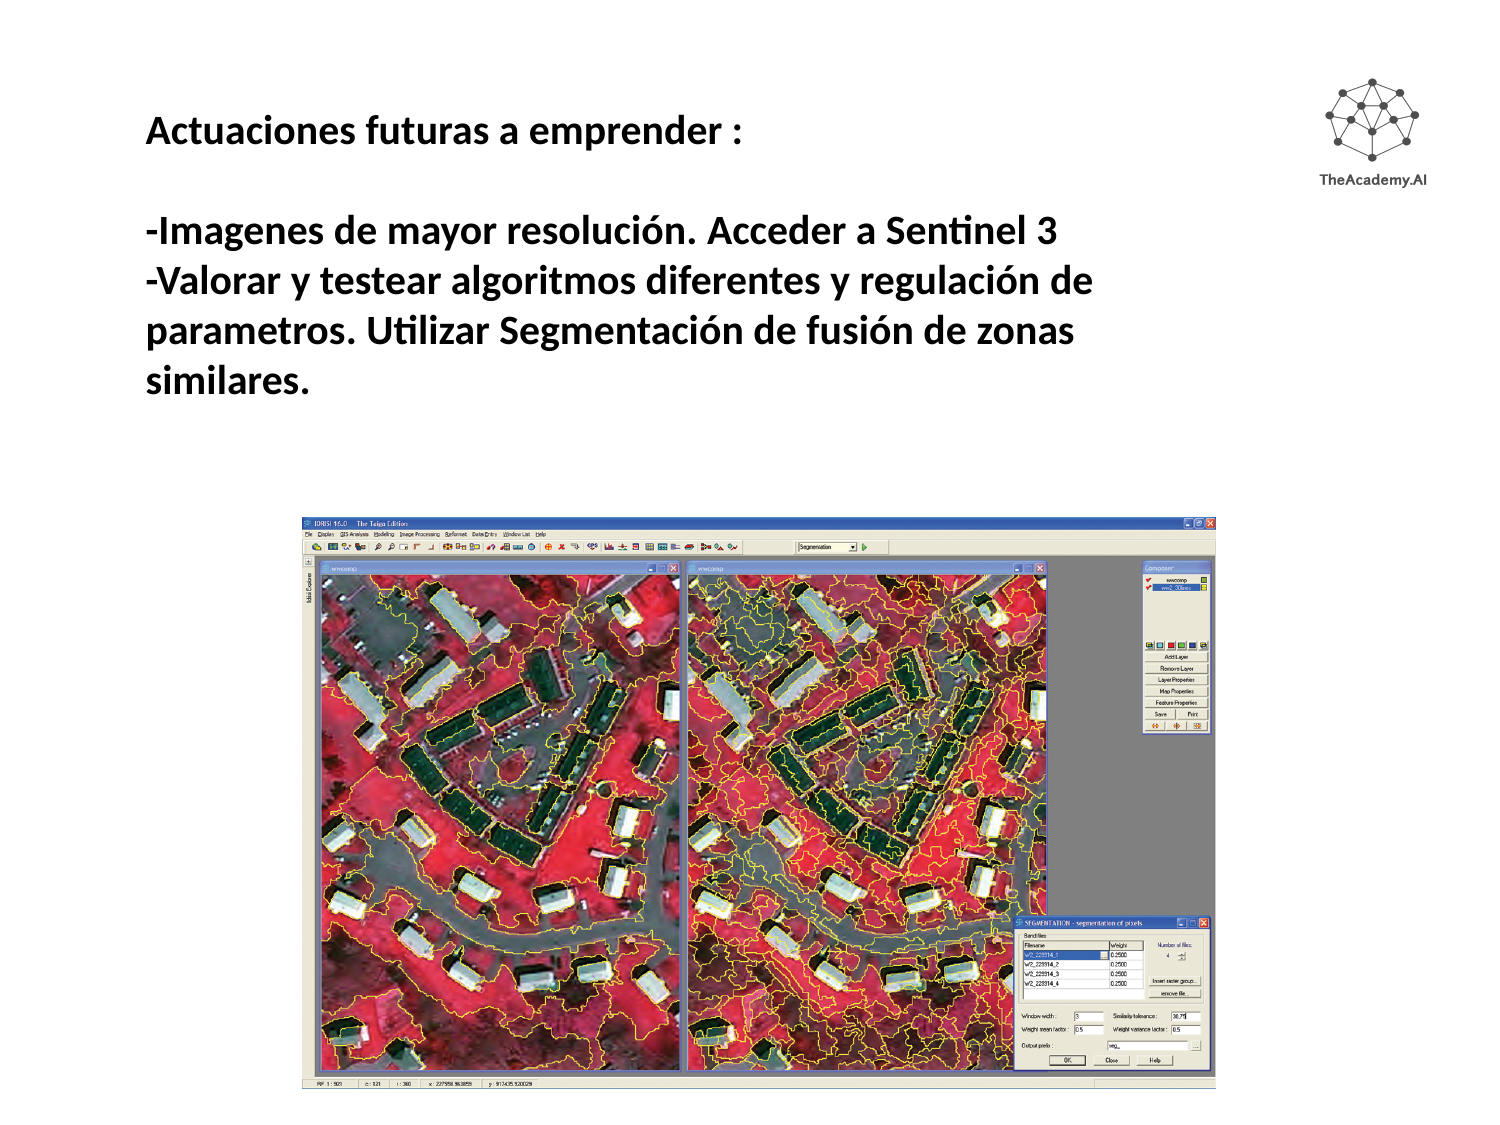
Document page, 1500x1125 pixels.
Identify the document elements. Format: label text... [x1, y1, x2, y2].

picture [302, 517, 1216, 1089]
text_box Actuaciones futuras a emprender : -Imagenes de mayor resolución. Acceder a Sentinel 3 -Valorar y testear algoritmos diferentes y regulación de parametros. Utilizar Segmentación de fusión de zonas similares. [130, 95, 1161, 411]
picture [1282, 64, 1456, 215]
